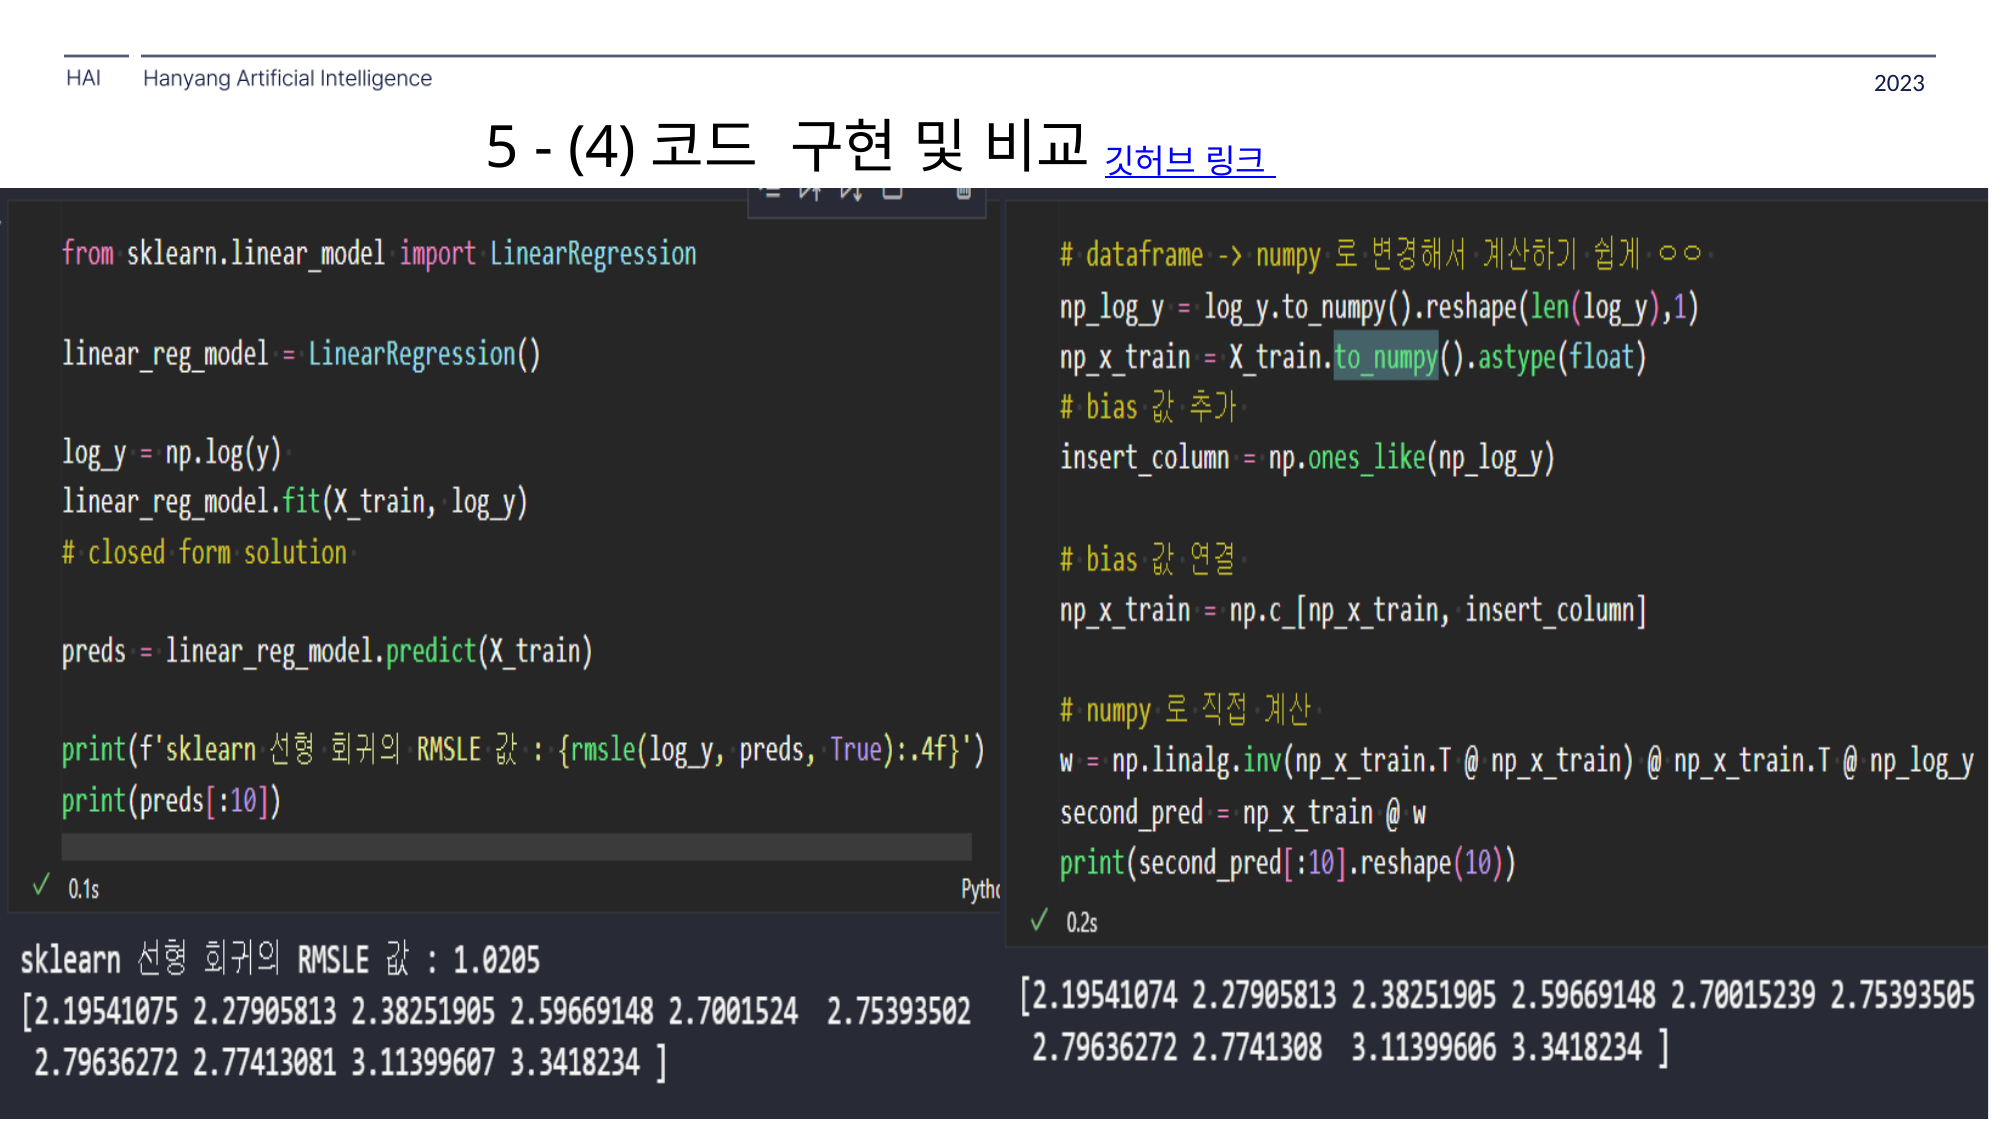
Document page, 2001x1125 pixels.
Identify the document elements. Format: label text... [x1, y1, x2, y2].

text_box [64, 51, 130, 59]
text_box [141, 51, 1936, 59]
picture [63, 59, 110, 97]
text_box 2023 [1859, 58, 1989, 104]
picture [0, 187, 1989, 1119]
text_box 5 - (4)코드 구현 및 비교 [471, 102, 1105, 186]
picture [140, 59, 442, 101]
text_box 깃허브 링크 [1089, 132, 1291, 186]
